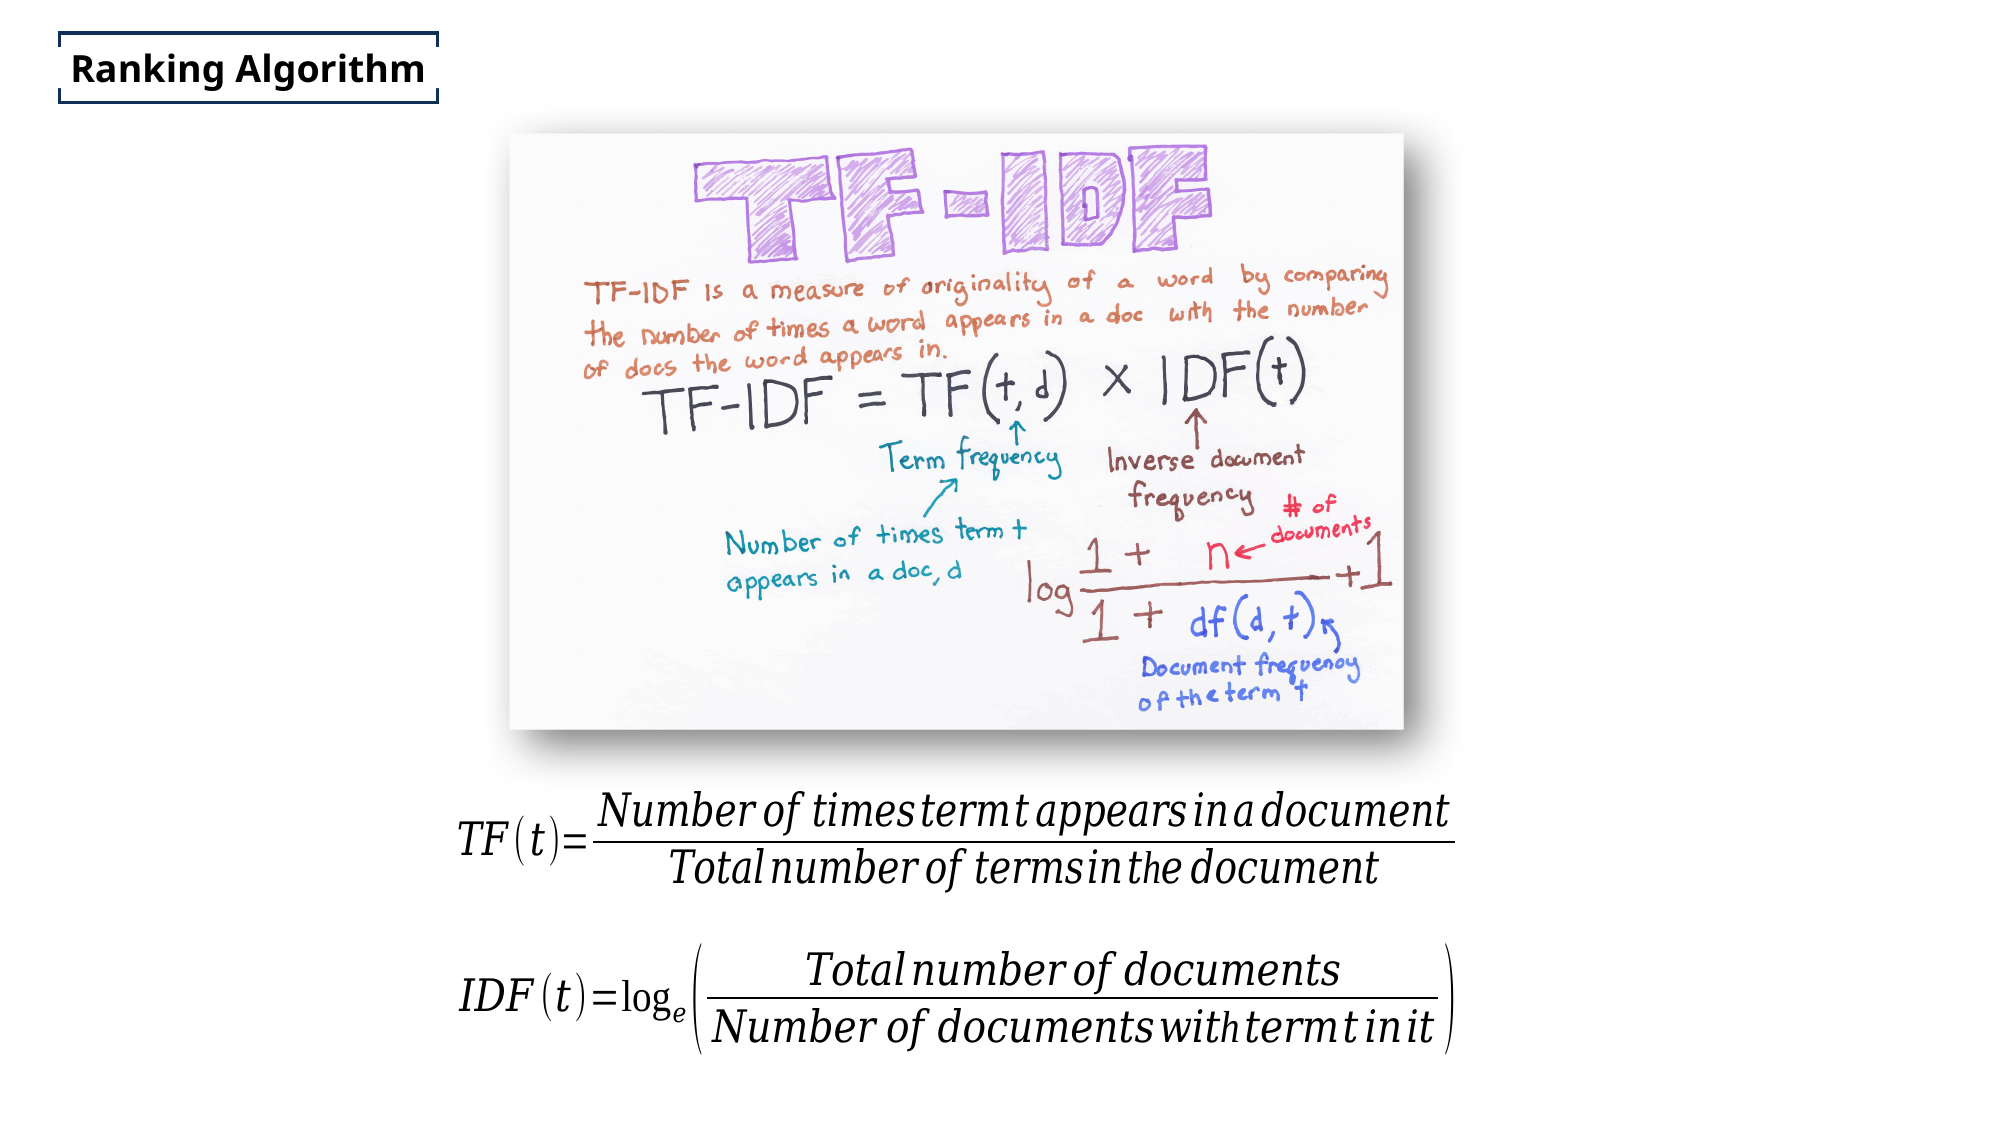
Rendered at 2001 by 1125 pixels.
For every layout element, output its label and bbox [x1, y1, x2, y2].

picture [509, 133, 1404, 731]
text_box [0, 32, 498, 103]
